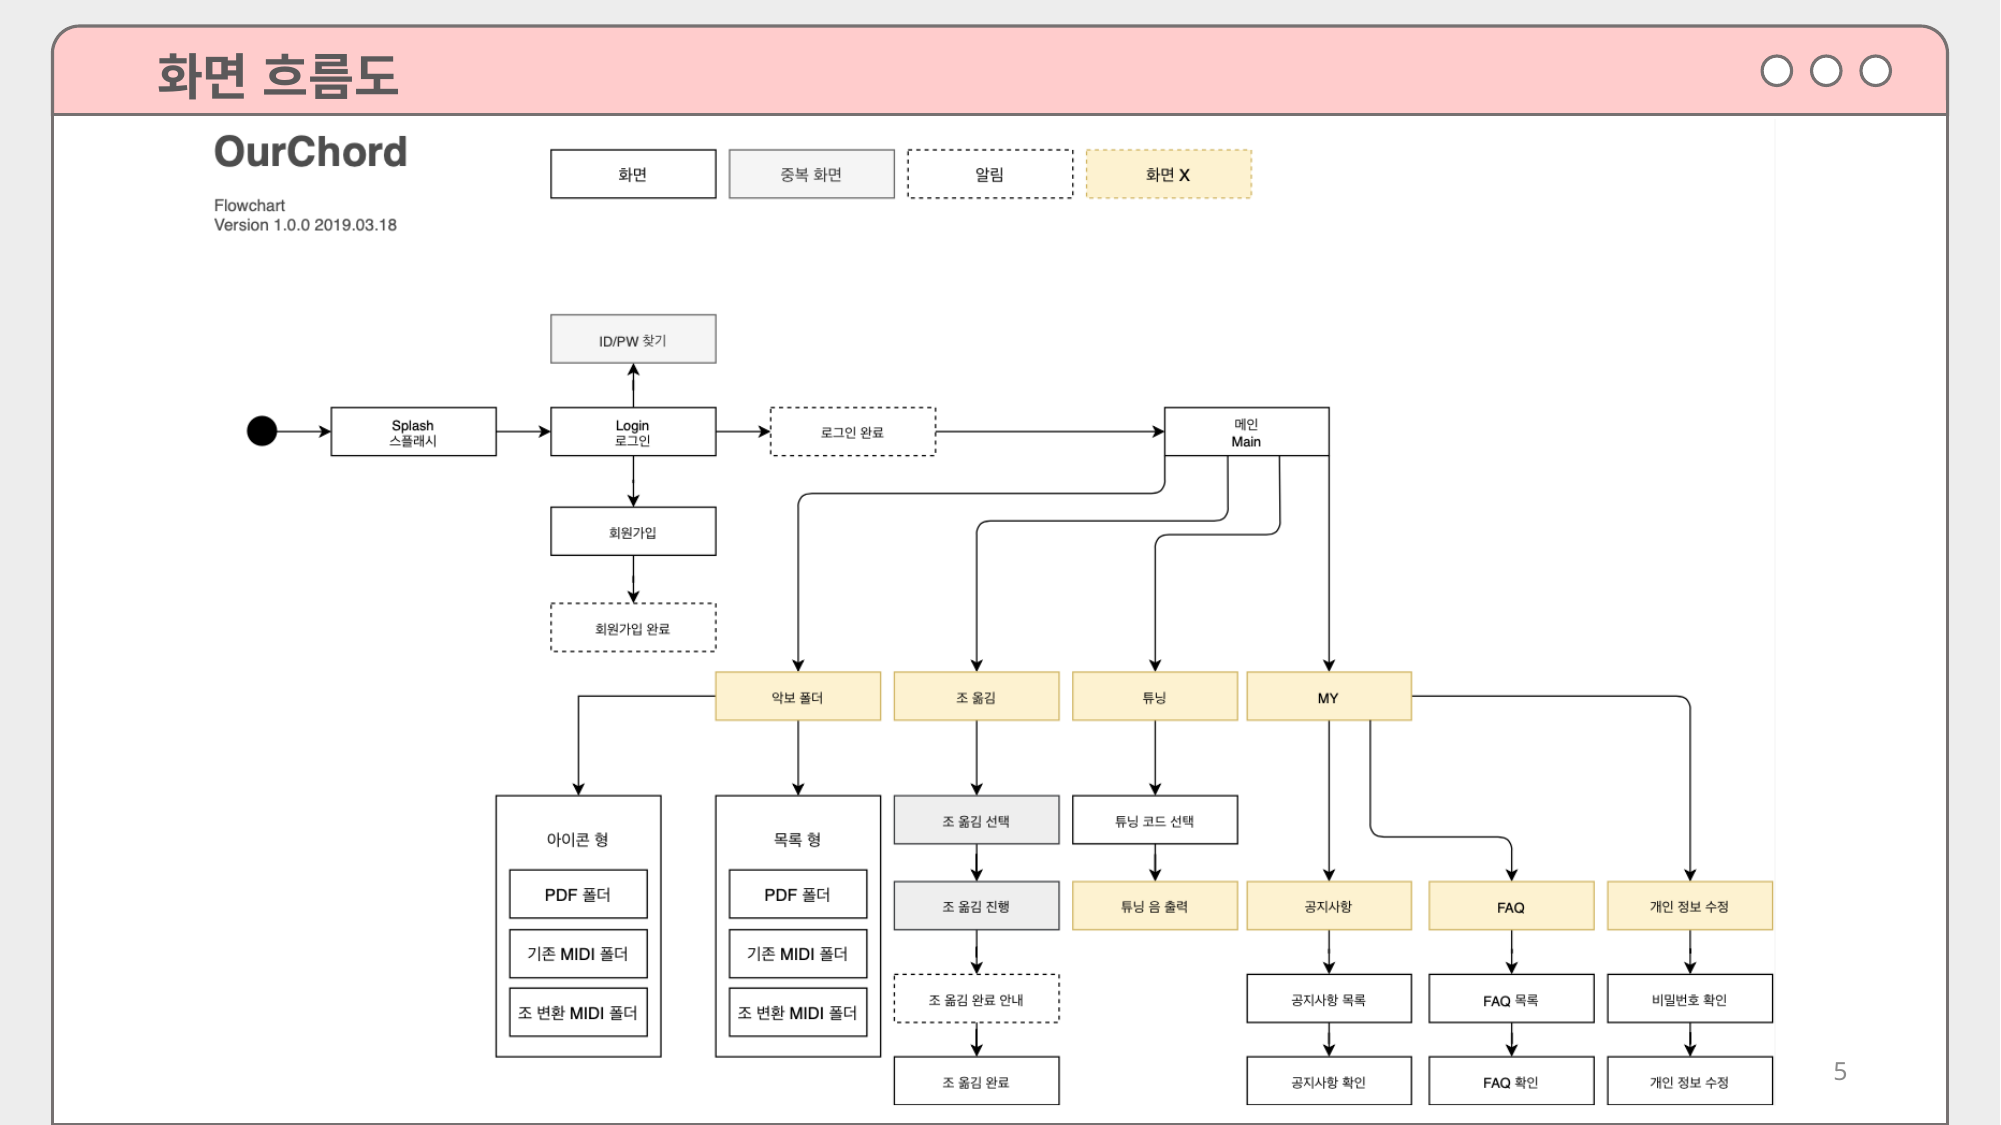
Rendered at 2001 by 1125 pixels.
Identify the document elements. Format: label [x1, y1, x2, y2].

picture [207, 119, 1776, 1106]
text_box [52, 26, 1948, 1125]
